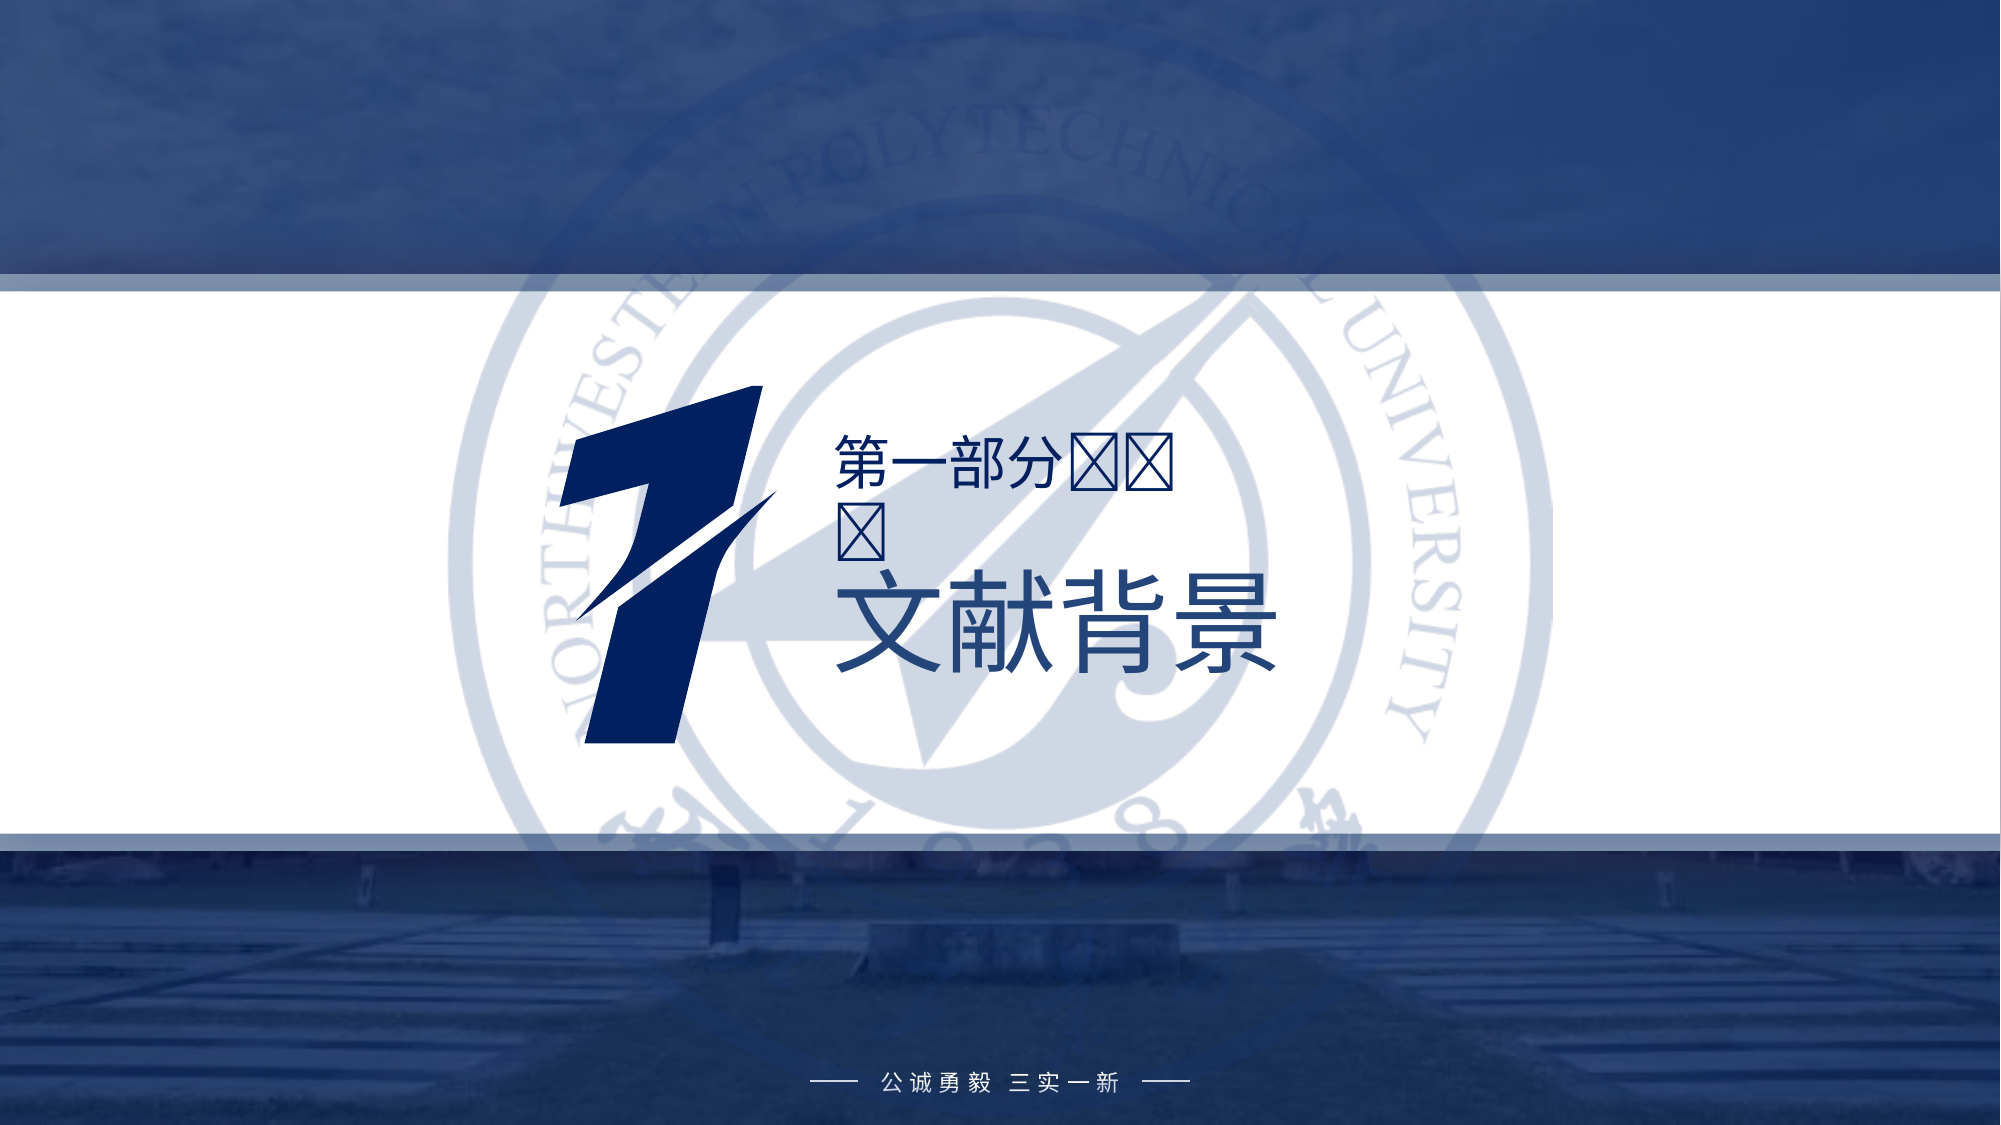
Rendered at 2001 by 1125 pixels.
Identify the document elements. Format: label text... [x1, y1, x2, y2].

picture [447, 10, 1553, 1115]
text_box 文献背景 [817, 544, 1298, 695]
text_box [559, 385, 763, 622]
text_box [584, 490, 777, 744]
text_box 第一部分 [817, 418, 1248, 574]
